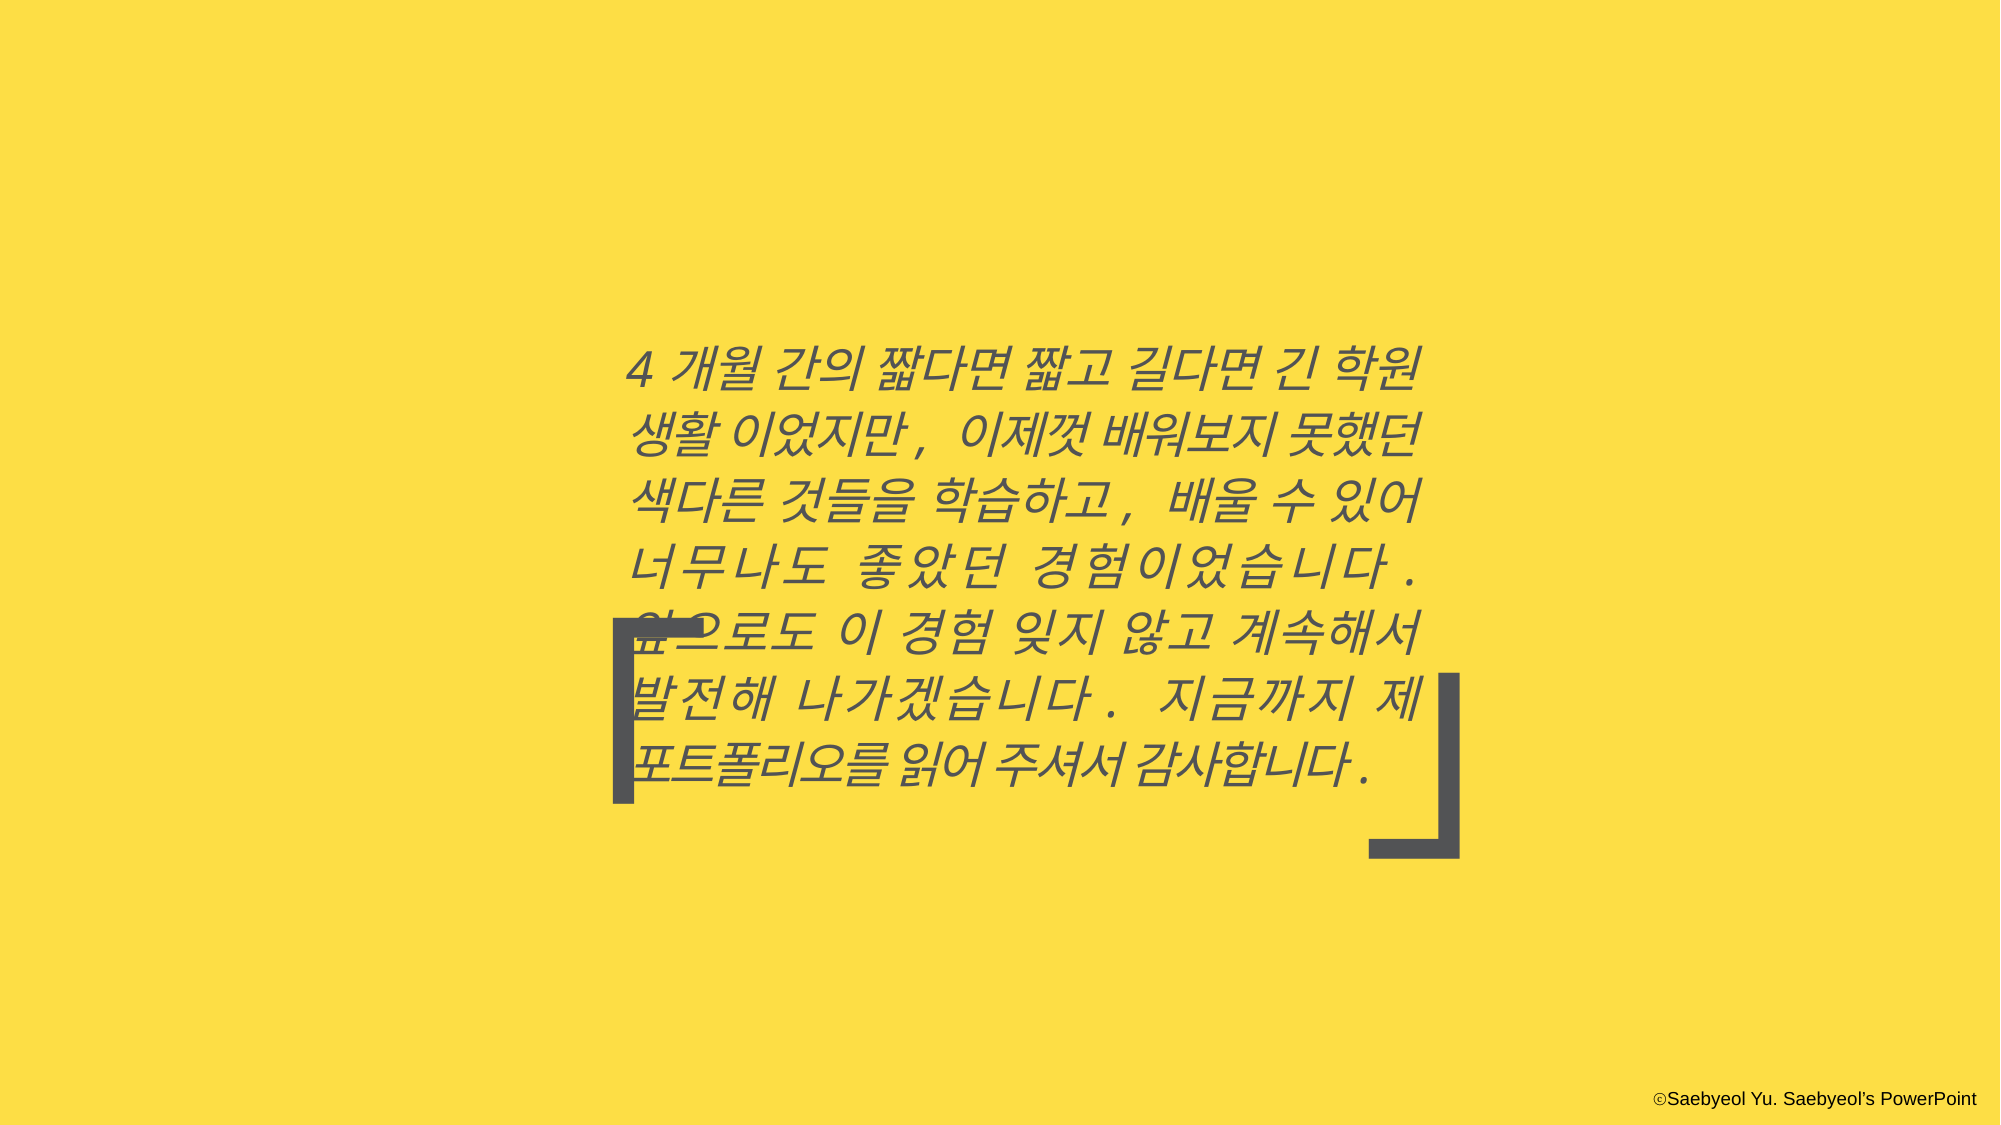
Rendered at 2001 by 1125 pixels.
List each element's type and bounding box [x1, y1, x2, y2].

text_box [411, 221, 1559, 904]
